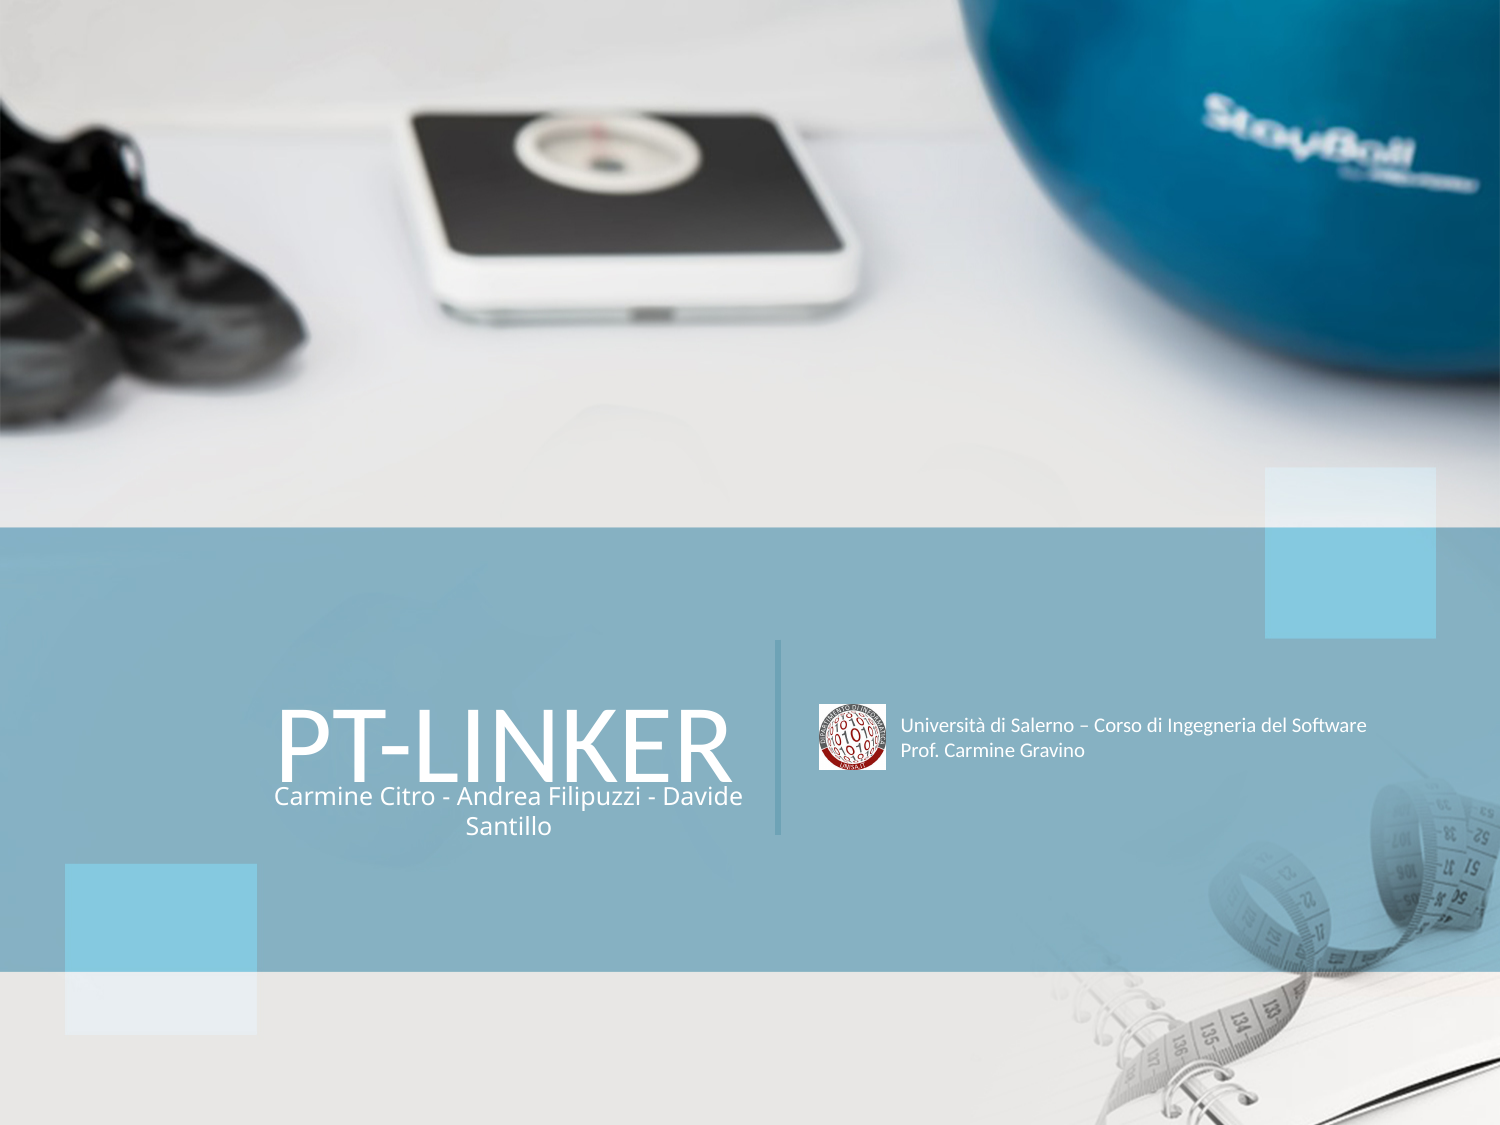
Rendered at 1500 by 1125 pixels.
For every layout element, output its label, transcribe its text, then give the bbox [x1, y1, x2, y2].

title PT-LINKER [0, 612, 751, 862]
footer Carmine Citro - Andrea Filipuzzi - Davide Santillo [242, 786, 773, 835]
text_box Università di Salerno – Corso di Ingegneria del Software Prof. Carmine Gravino [888, 704, 1492, 770]
picture [1201, 92, 1481, 195]
picture [0, 0, 1500, 1125]
